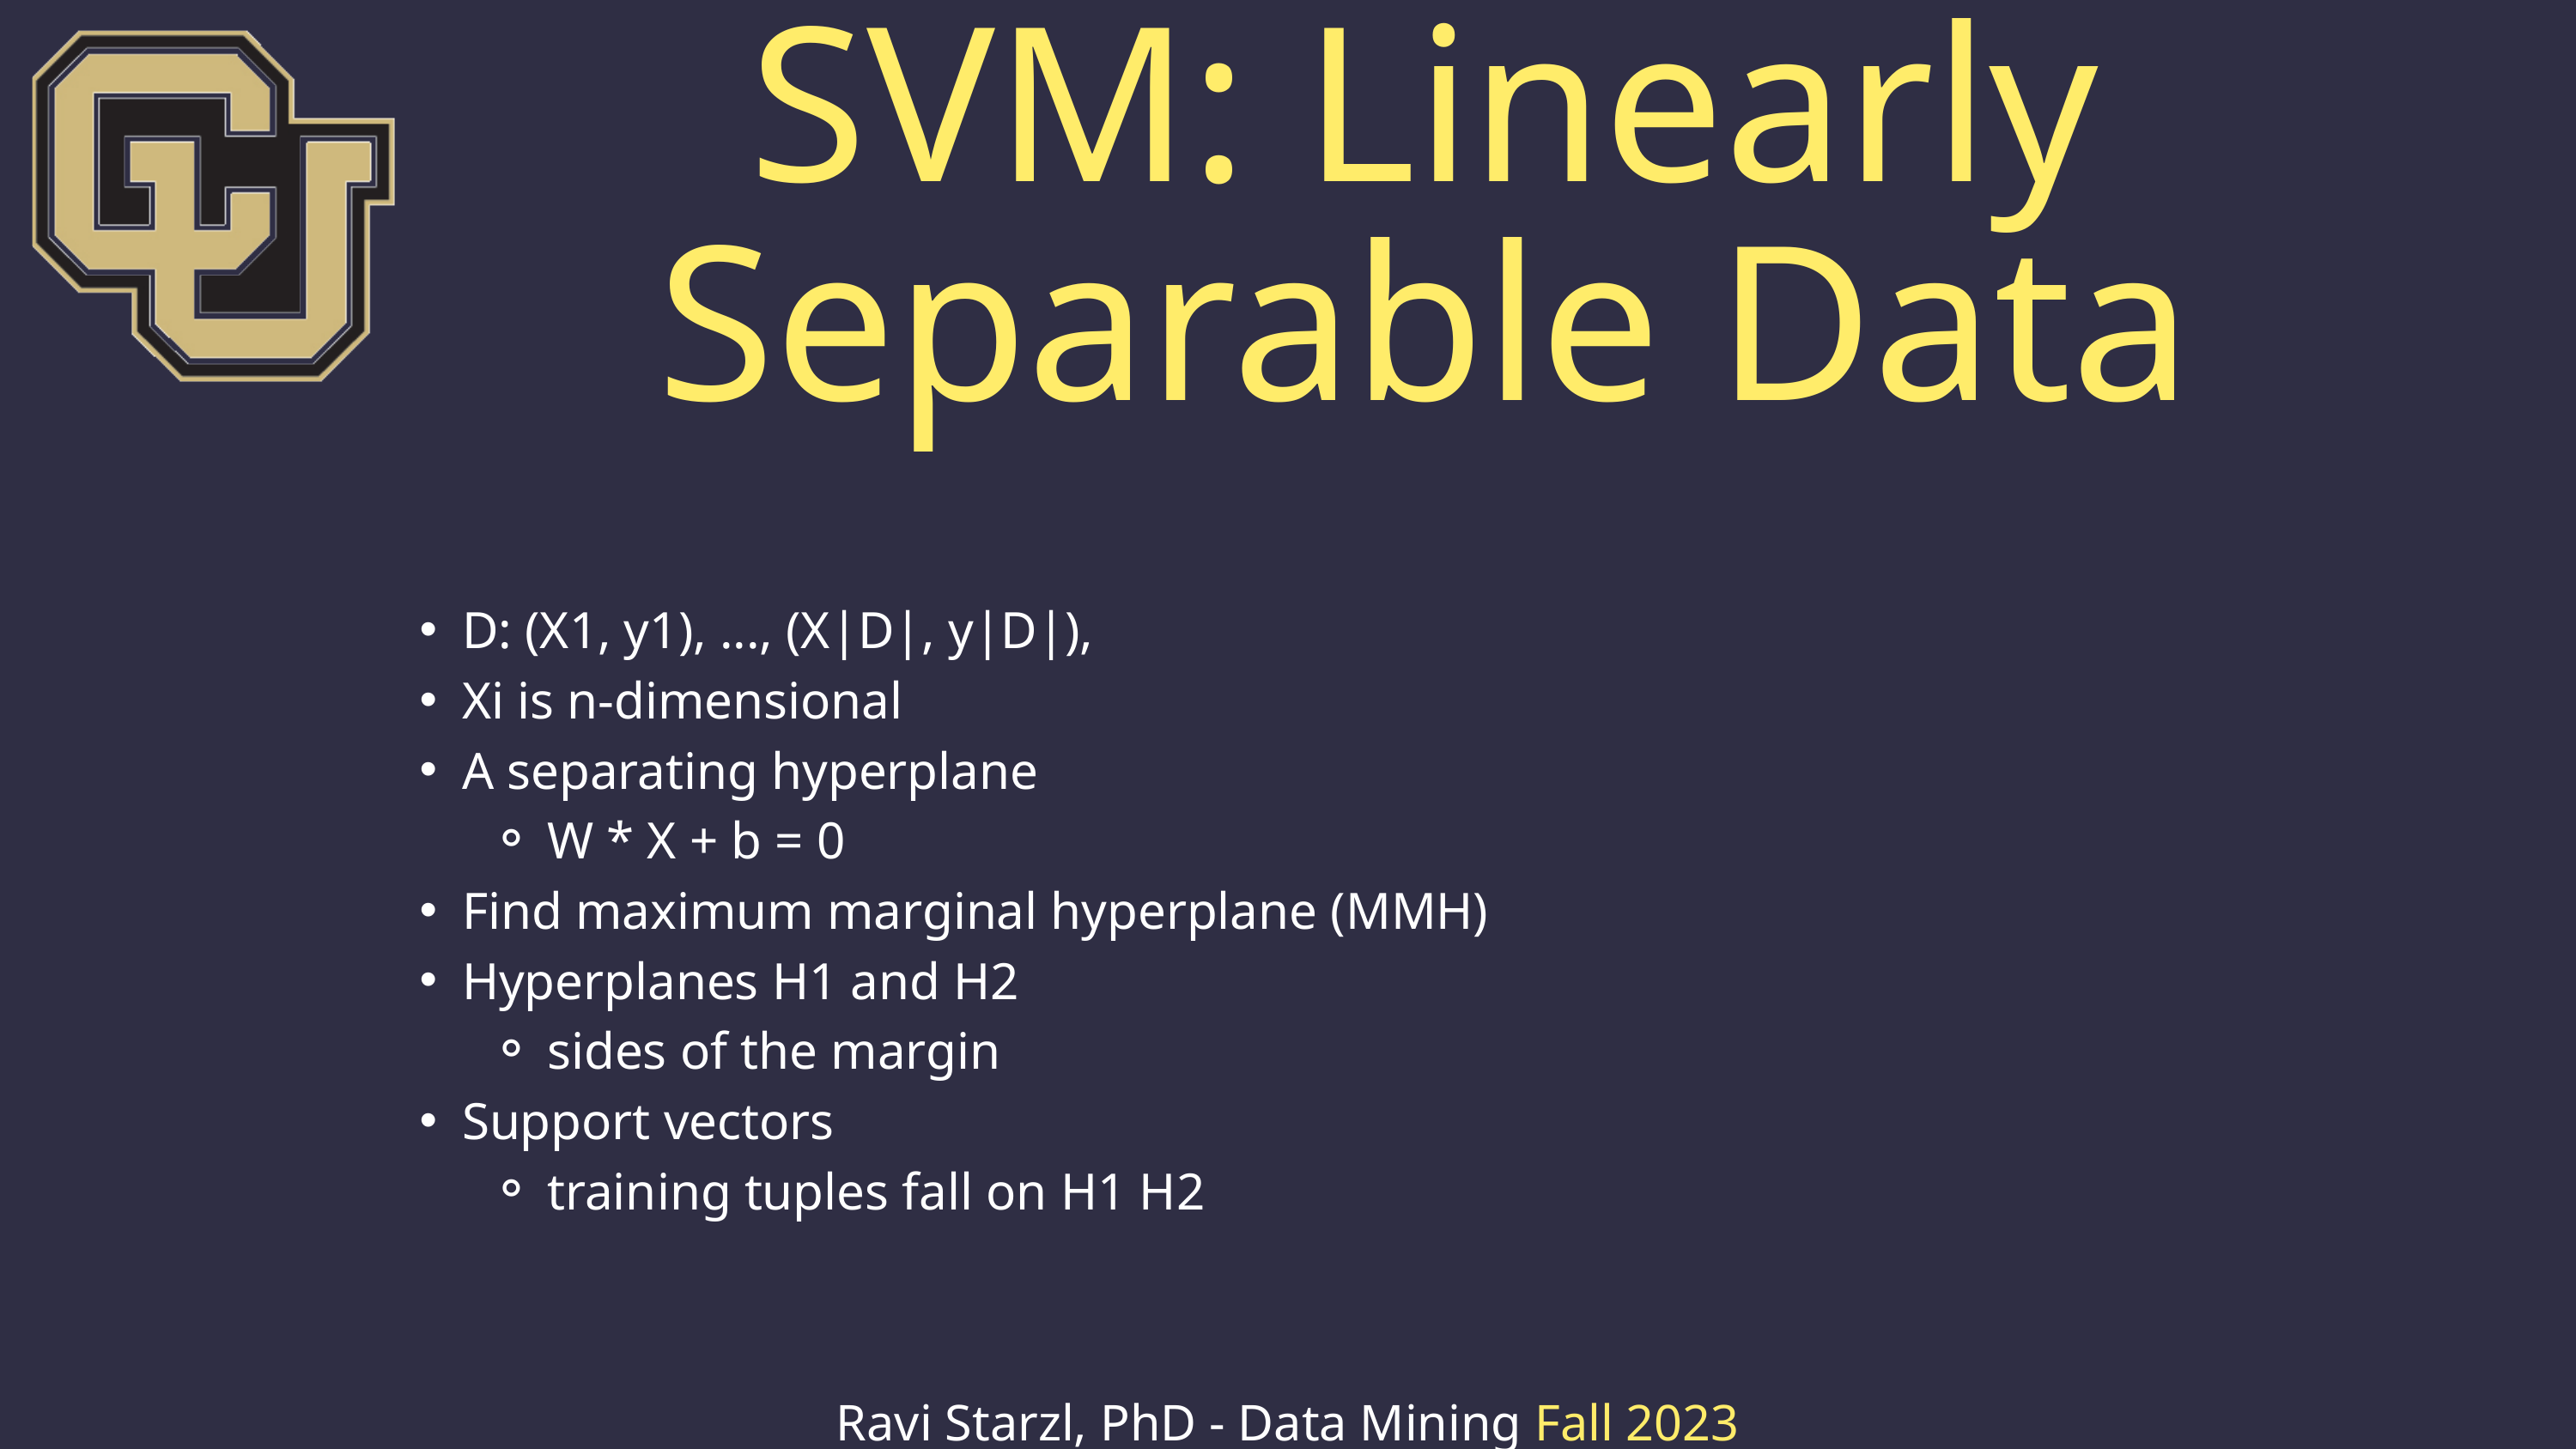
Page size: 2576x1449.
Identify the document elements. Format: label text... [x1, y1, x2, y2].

text_box D: (X1, y1), ..., (X|D|, y|D|), Xi is n-dimensional A separating hyperplane W * X + b = 0 Find maximum marginal hyperplane (MMH) Hyperplanes H1 and H2 sides of the margin Support vectors training tuples fall on H1 H2 [377, 588, 2274, 1220]
text_box [32, 22, 417, 395]
text_box Ravi Starzl, PhD - Data Mining Fall 2023 [816, 1381, 1760, 1449]
text_box SVM: Linearly Separable Data [417, 5, 2432, 444]
